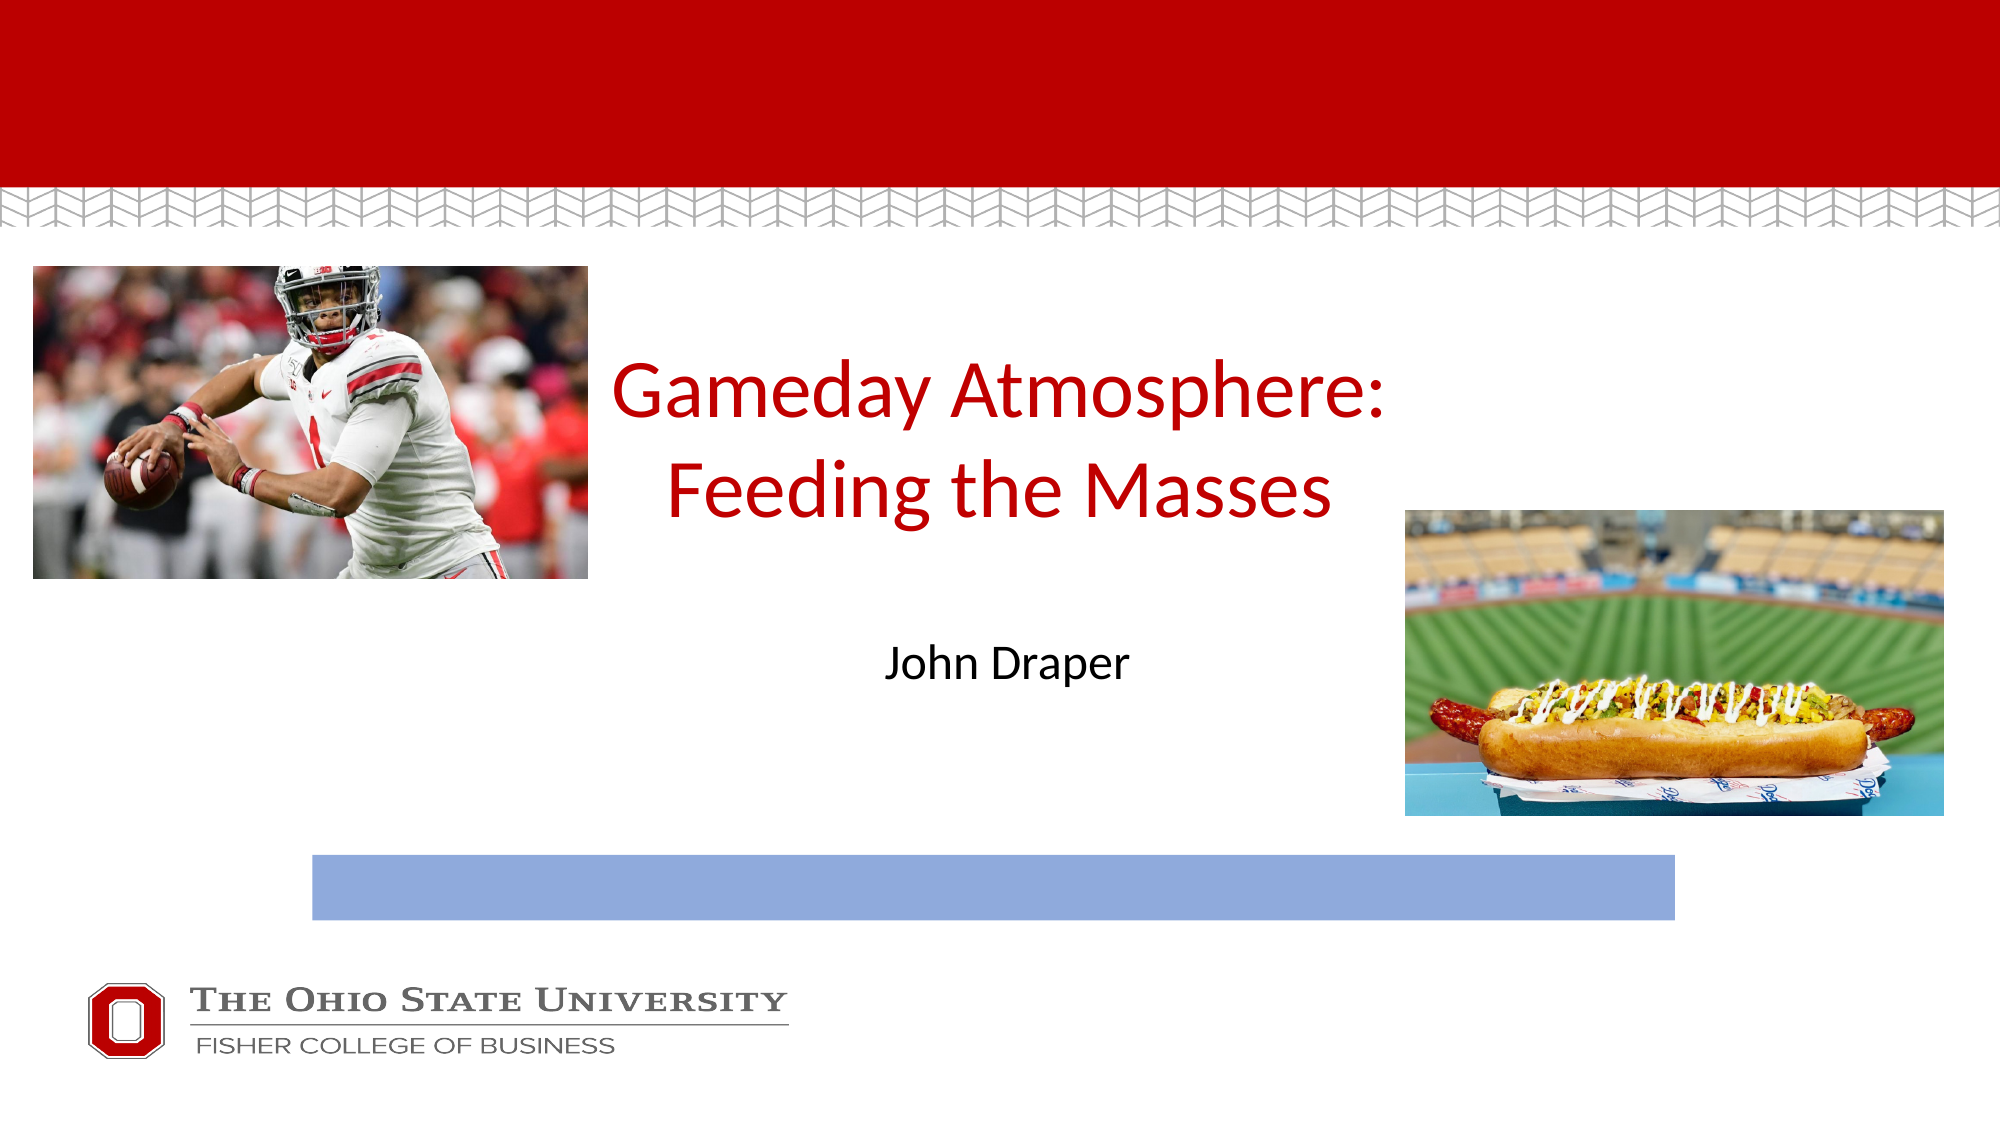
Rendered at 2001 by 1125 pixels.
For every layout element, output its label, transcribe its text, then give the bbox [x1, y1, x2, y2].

picture [1405, 510, 1945, 816]
text_box Gameday Atmosphere: Feeding the Masses [588, 327, 1750, 542]
picture [88, 983, 789, 1059]
picture [33, 266, 588, 579]
text_box [312, 854, 1675, 921]
subtitle John Draper [249, 622, 1405, 777]
